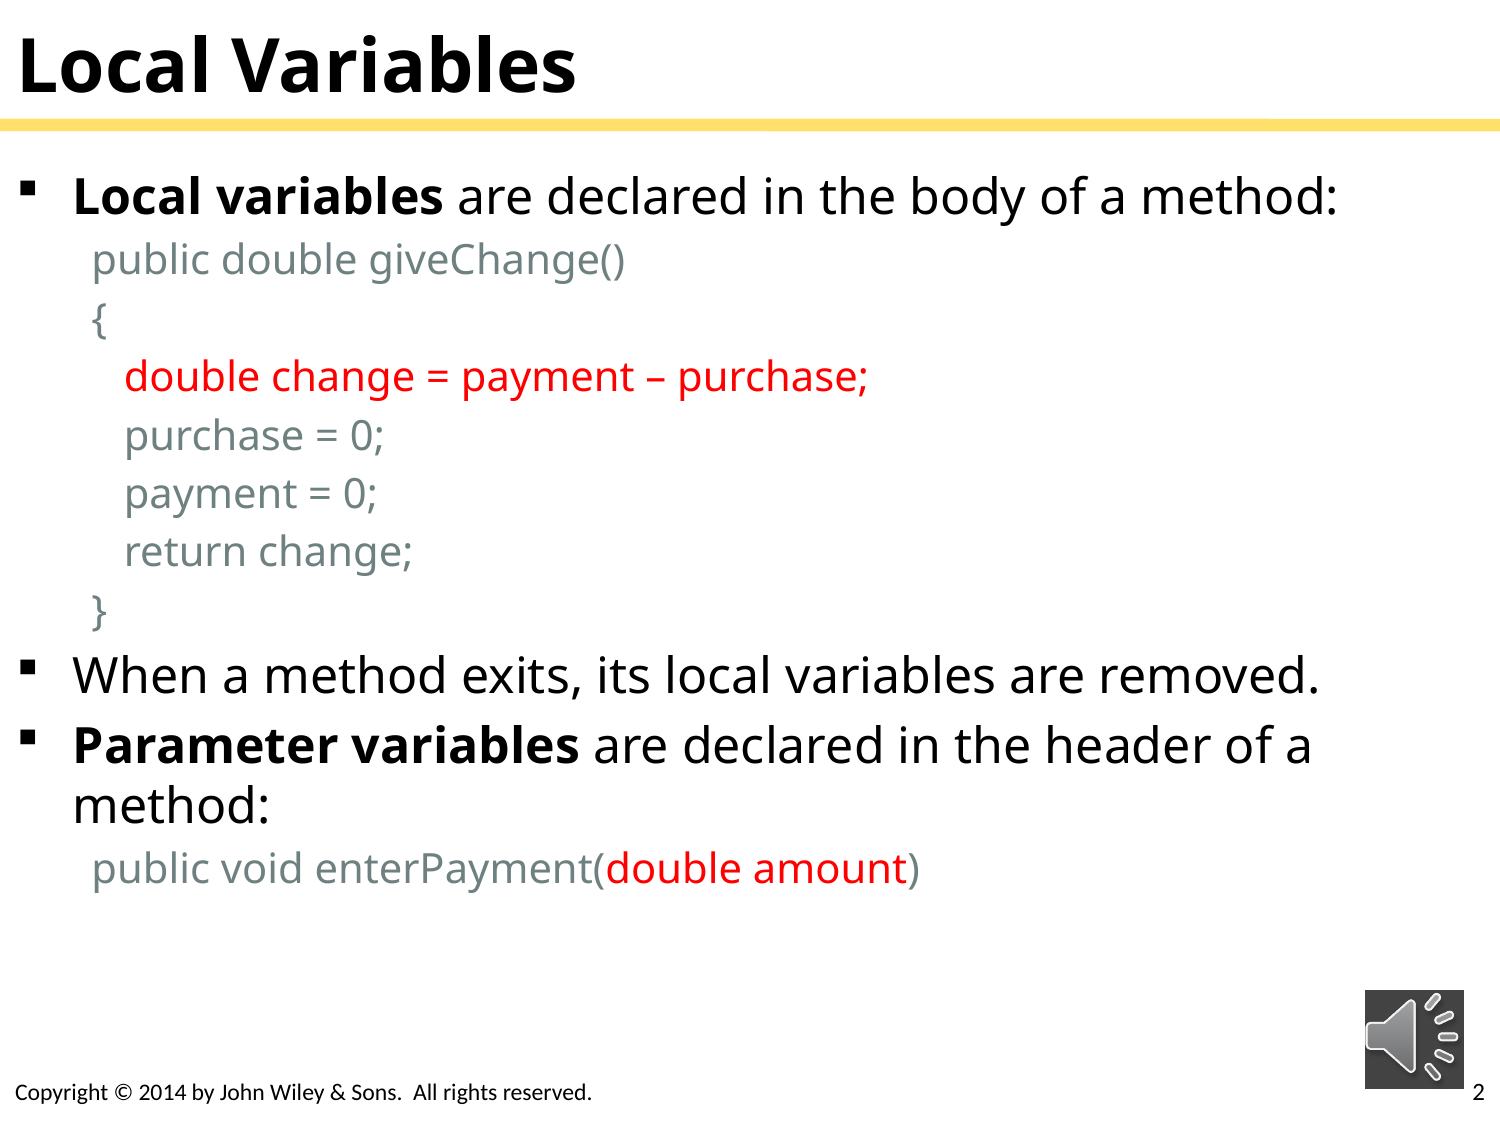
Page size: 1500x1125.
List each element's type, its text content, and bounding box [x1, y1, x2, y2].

title Local Variables [1, 0, 1500, 125]
picture [1364, 989, 1465, 1090]
list Local variables are declared in the body of a method: public double giveChange() { double change = payment – purchase; purchase = 0; payment = 0; return change; } When a method exits, its local variables are removed. Parameter variables are declared in the header of a method: public void enterPayment(double amount) [1, 157, 1500, 1044]
